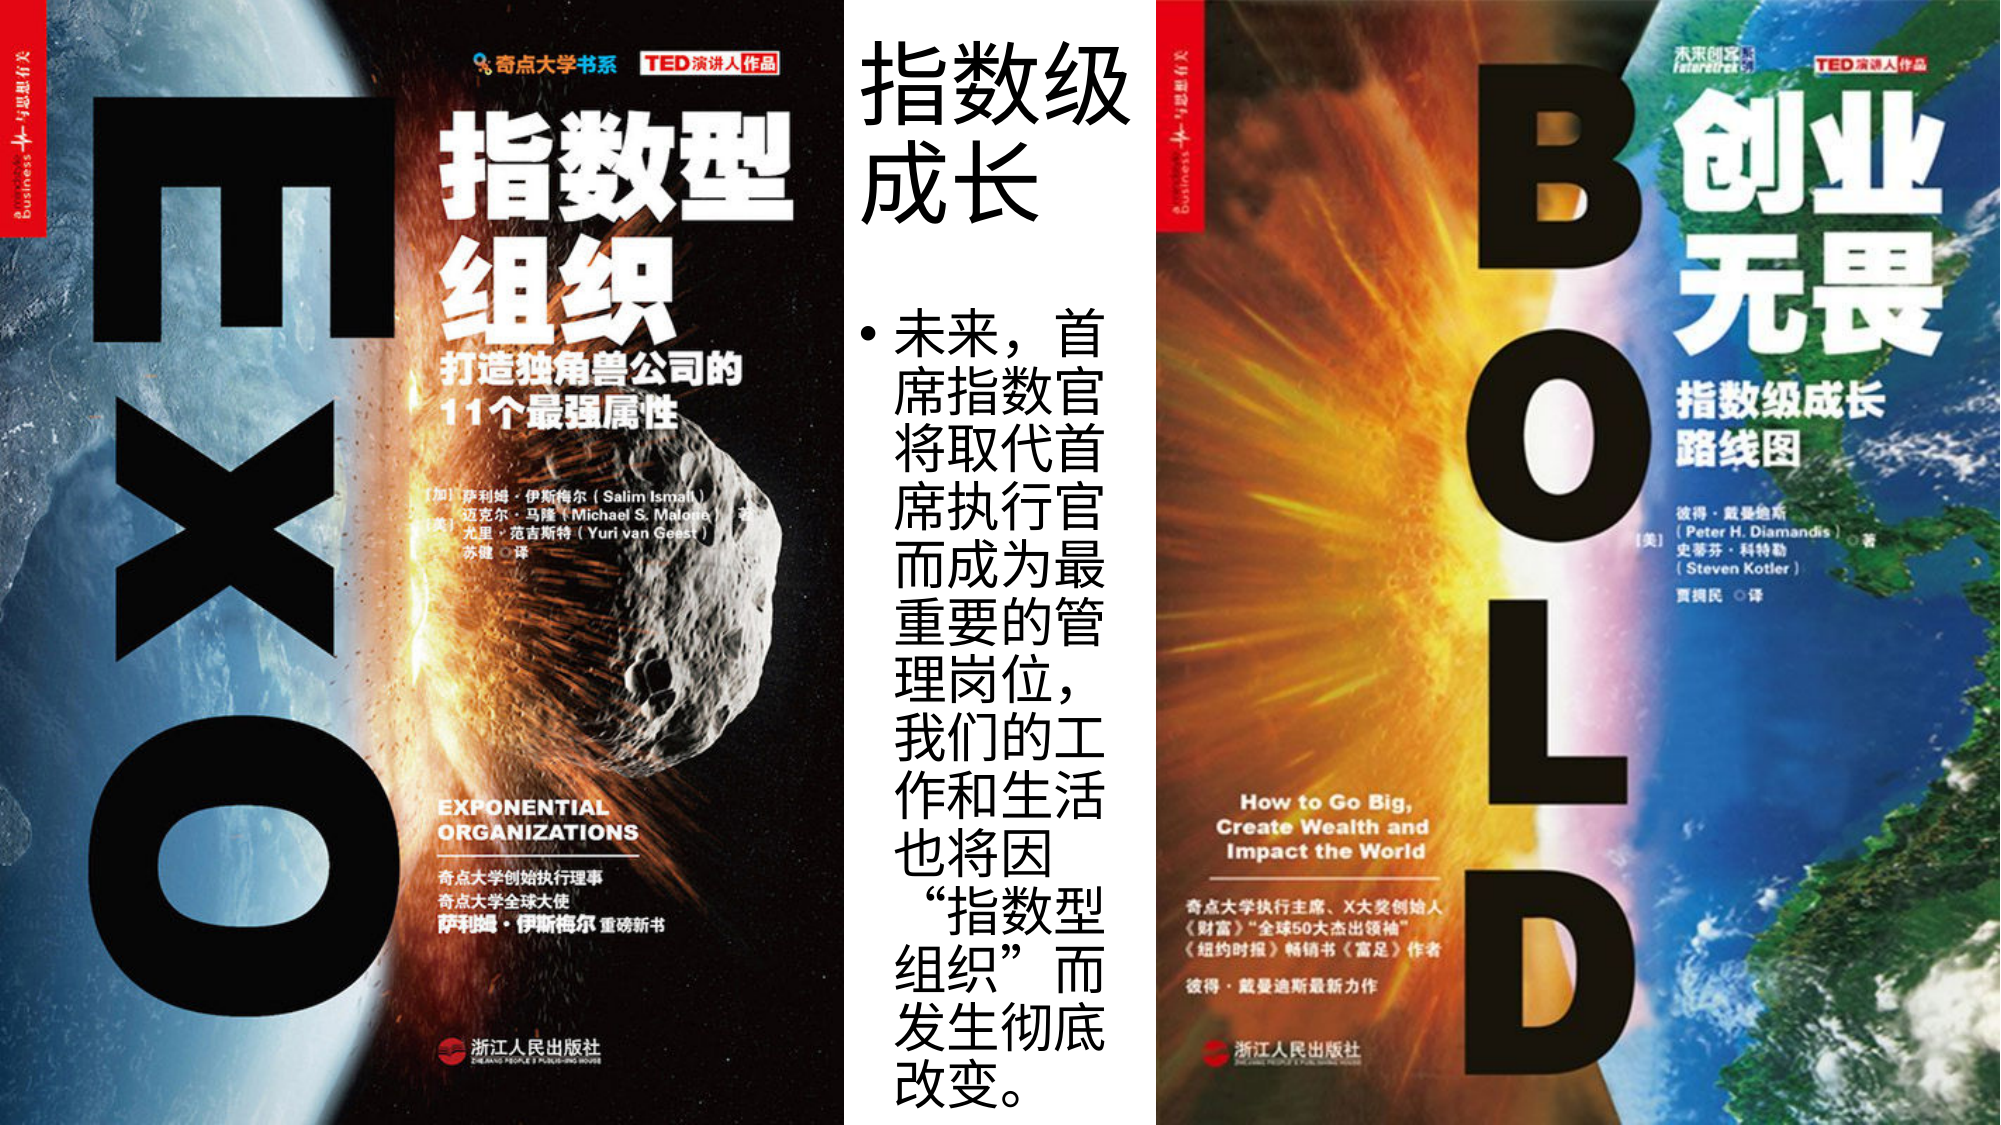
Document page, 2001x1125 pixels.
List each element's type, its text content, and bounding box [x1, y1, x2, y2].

title 指数级成长 [844, 0, 1156, 278]
list 未来，首席指数官将取代首席执行官而成为最重要的管理岗位，我们的工作和生活也将因“指数型组织”而发生彻底改变。 [844, 299, 1156, 1125]
picture [0, 0, 844, 1125]
picture [1156, 0, 2000, 1125]
